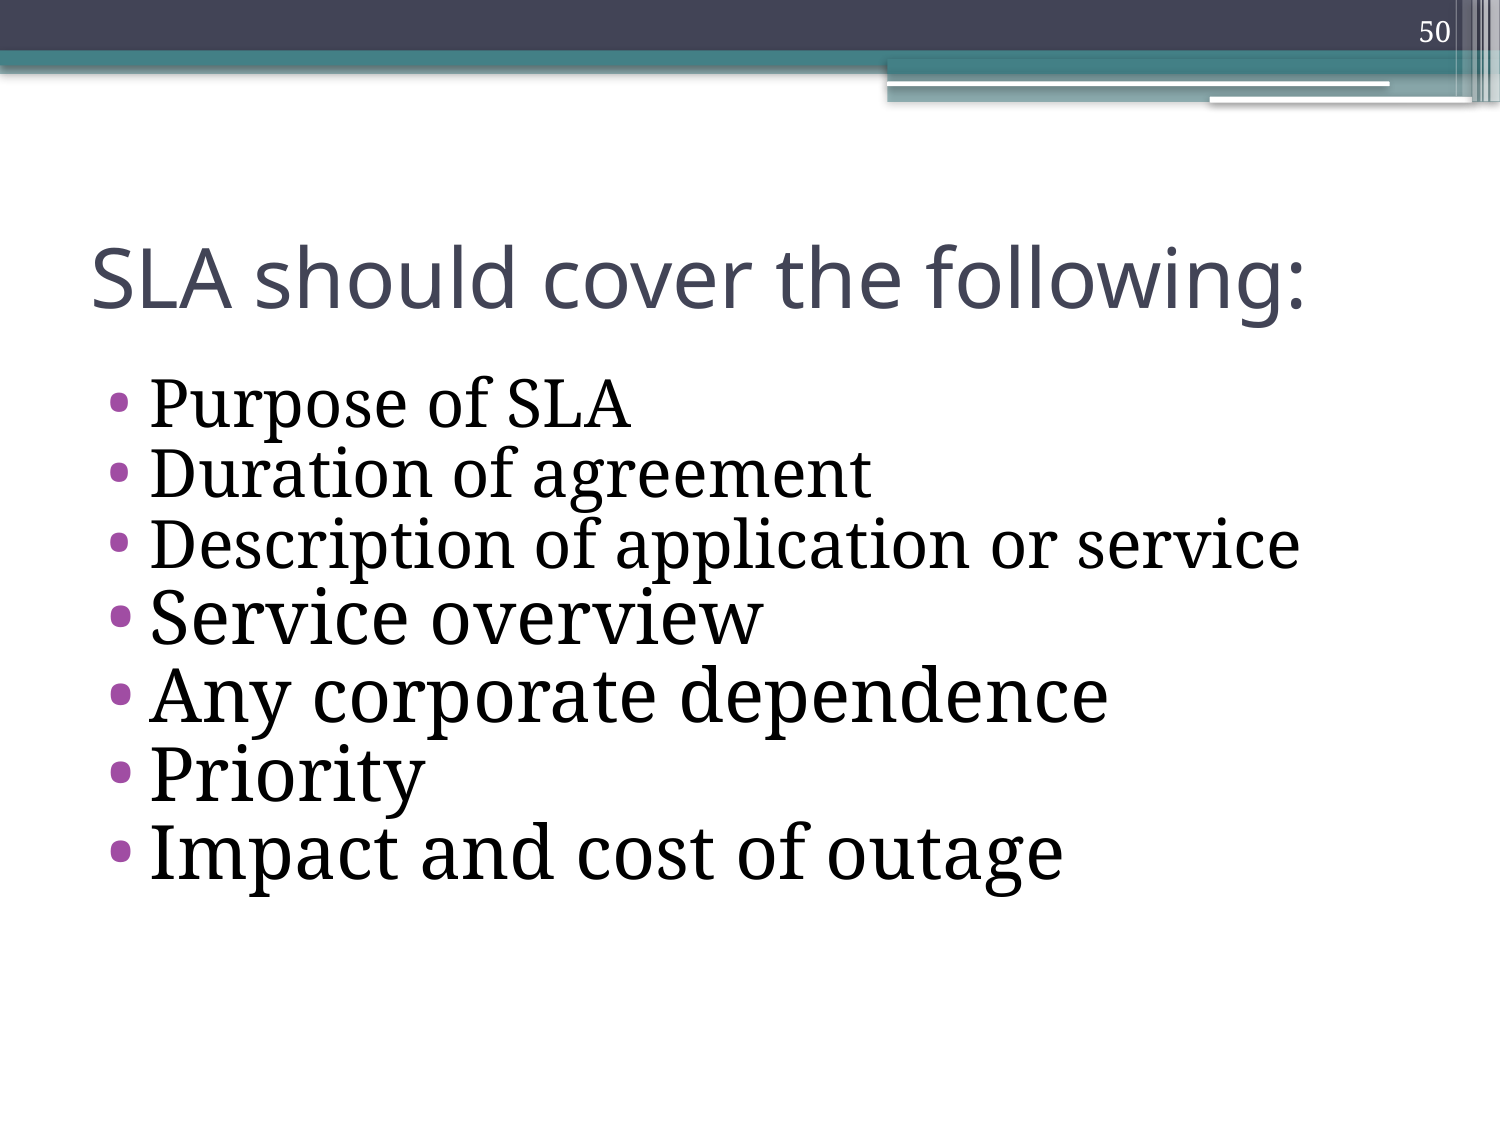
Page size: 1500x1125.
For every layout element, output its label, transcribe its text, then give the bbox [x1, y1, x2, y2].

list Purpose of SLA Duration of agreement Description of application or service Service overview Any corporate dependence Priority Impact and cost of outage [74, 368, 1426, 1079]
slide_number 50 [1340, 0, 1466, 61]
title SLA should cover the following: [74, 187, 1426, 363]
